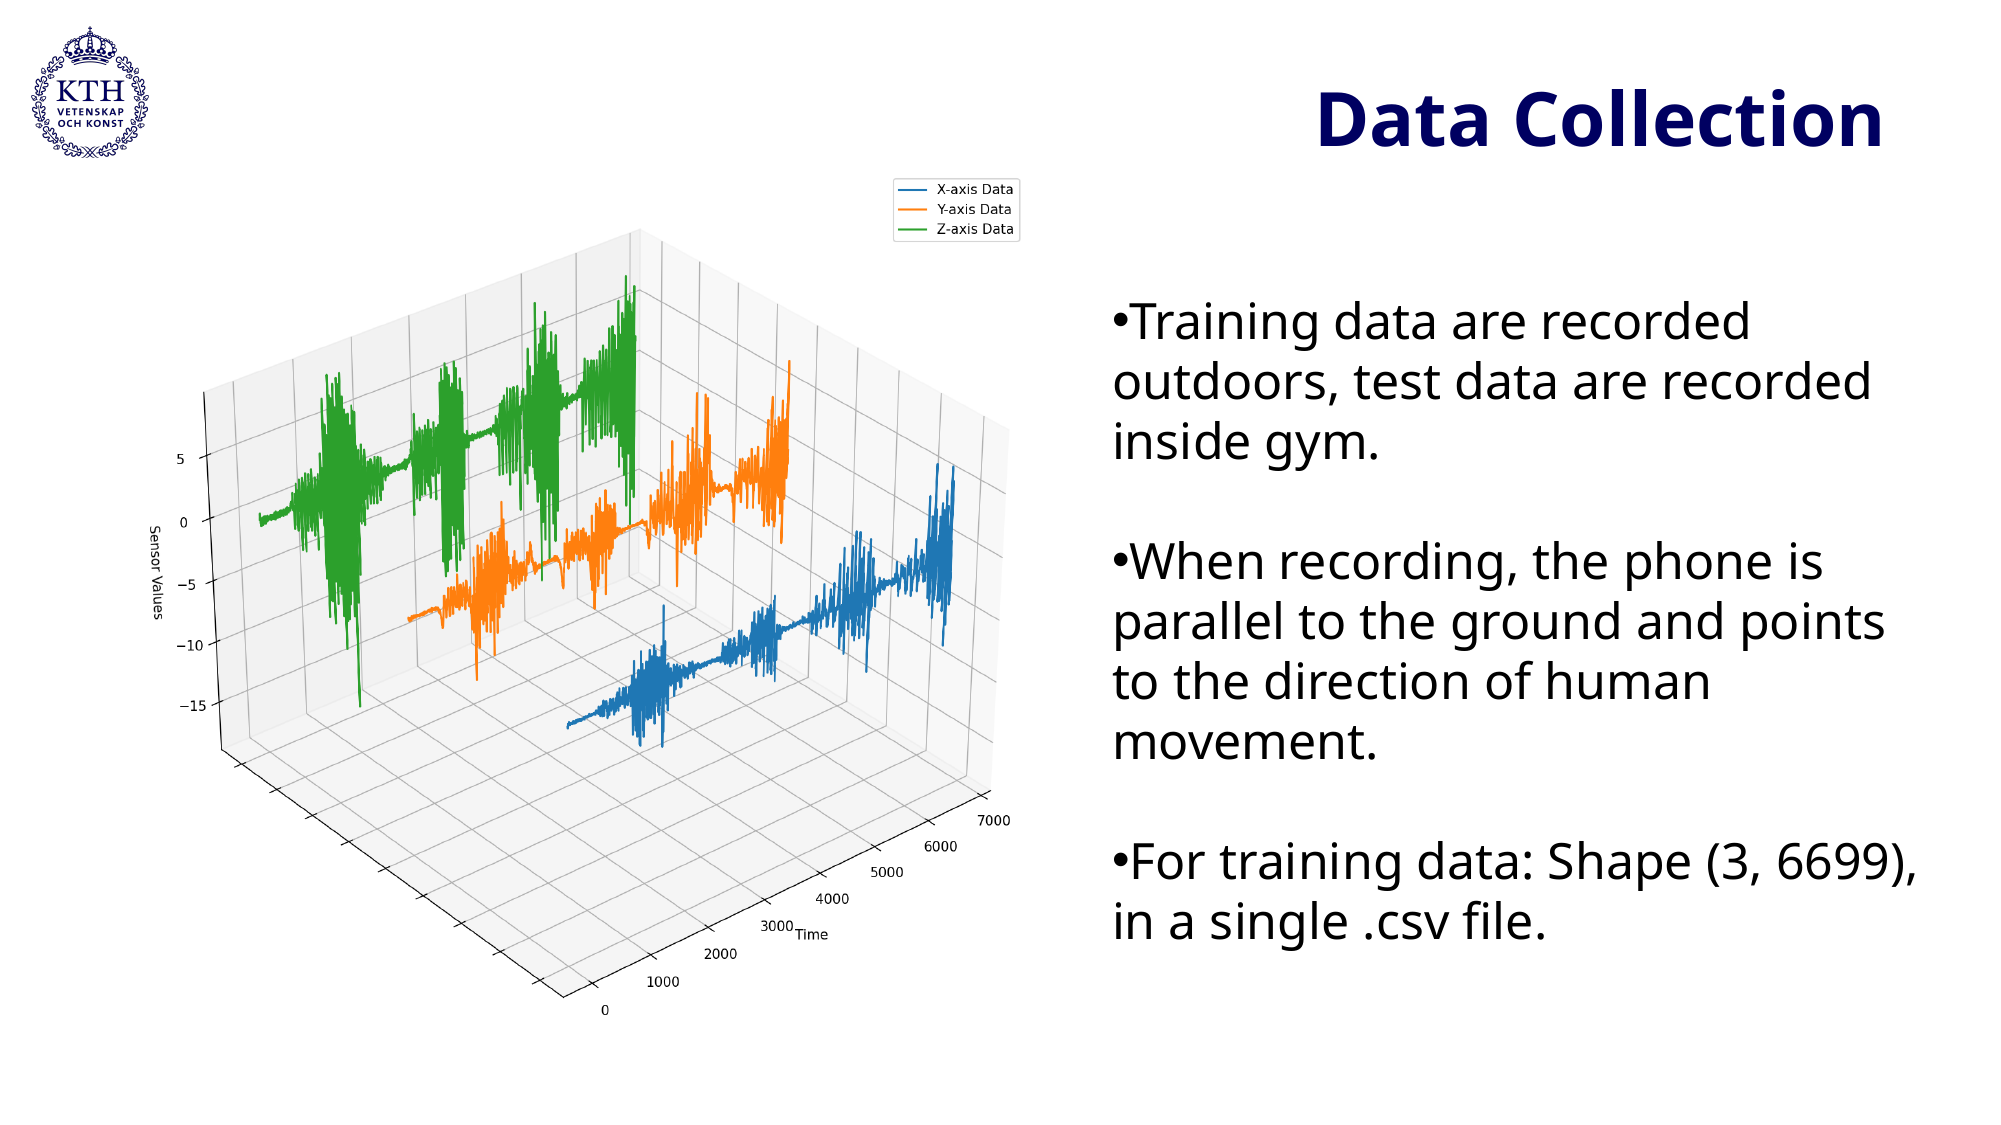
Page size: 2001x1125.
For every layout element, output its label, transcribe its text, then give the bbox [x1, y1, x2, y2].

picture [31, 26, 149, 158]
title Data Collection [98, 64, 1902, 158]
picture [106, 157, 1077, 1055]
text_box Training data are recorded outdoors, test data are recorded inside gym. When recording, the phone is parallel to the ground and points to the direction of human movement. For training data: Shape (3, 6699), in a single .csv file. [1097, 282, 1960, 957]
